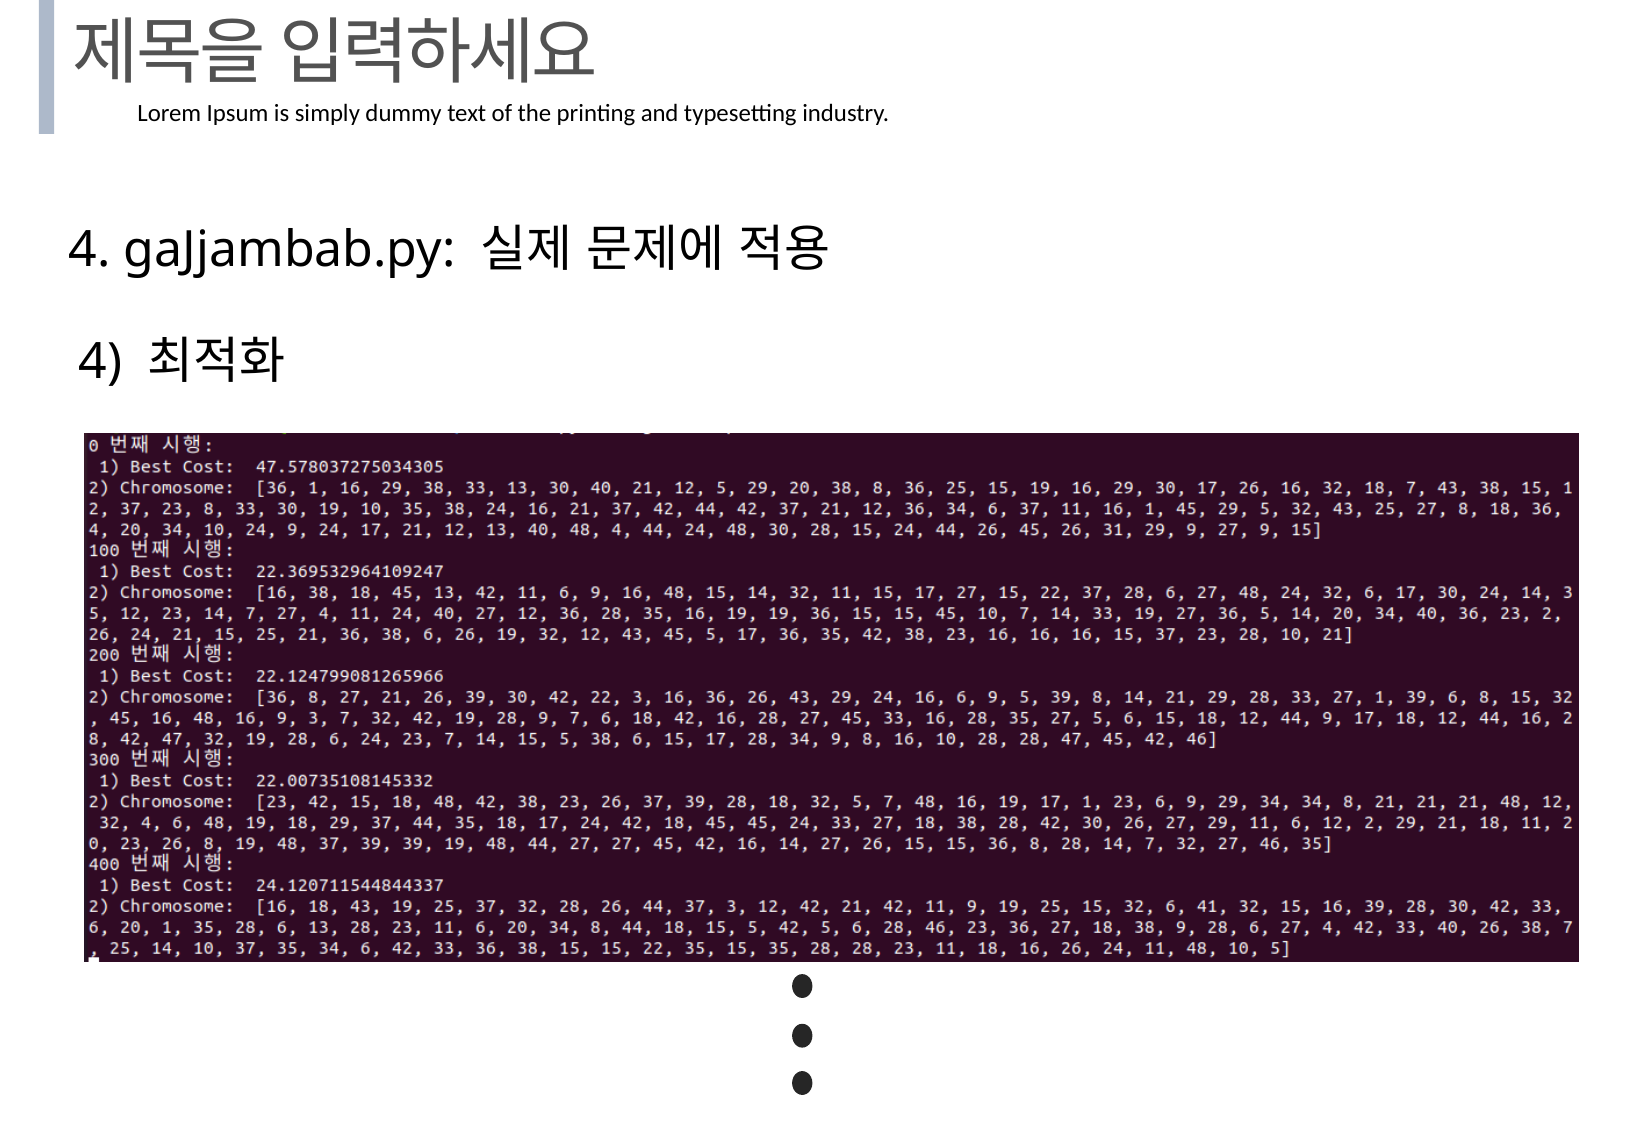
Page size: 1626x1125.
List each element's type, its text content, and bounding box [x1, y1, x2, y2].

text_box [791, 973, 814, 1000]
text_box [791, 1070, 814, 1096]
text_box [38, 0, 55, 135]
picture [84, 433, 1579, 962]
text_box 제목을 입력하세요 [58, 0, 613, 99]
text_box Lorem Ipsum is simply dummy text of the printing and typesetting industry. [122, 89, 905, 134]
text_box 4. gaJjambab.py: 실제 문제에 적용 [54, 208, 1625, 284]
text_box 4) 최적화 [64, 321, 301, 396]
text_box [791, 1022, 814, 1049]
